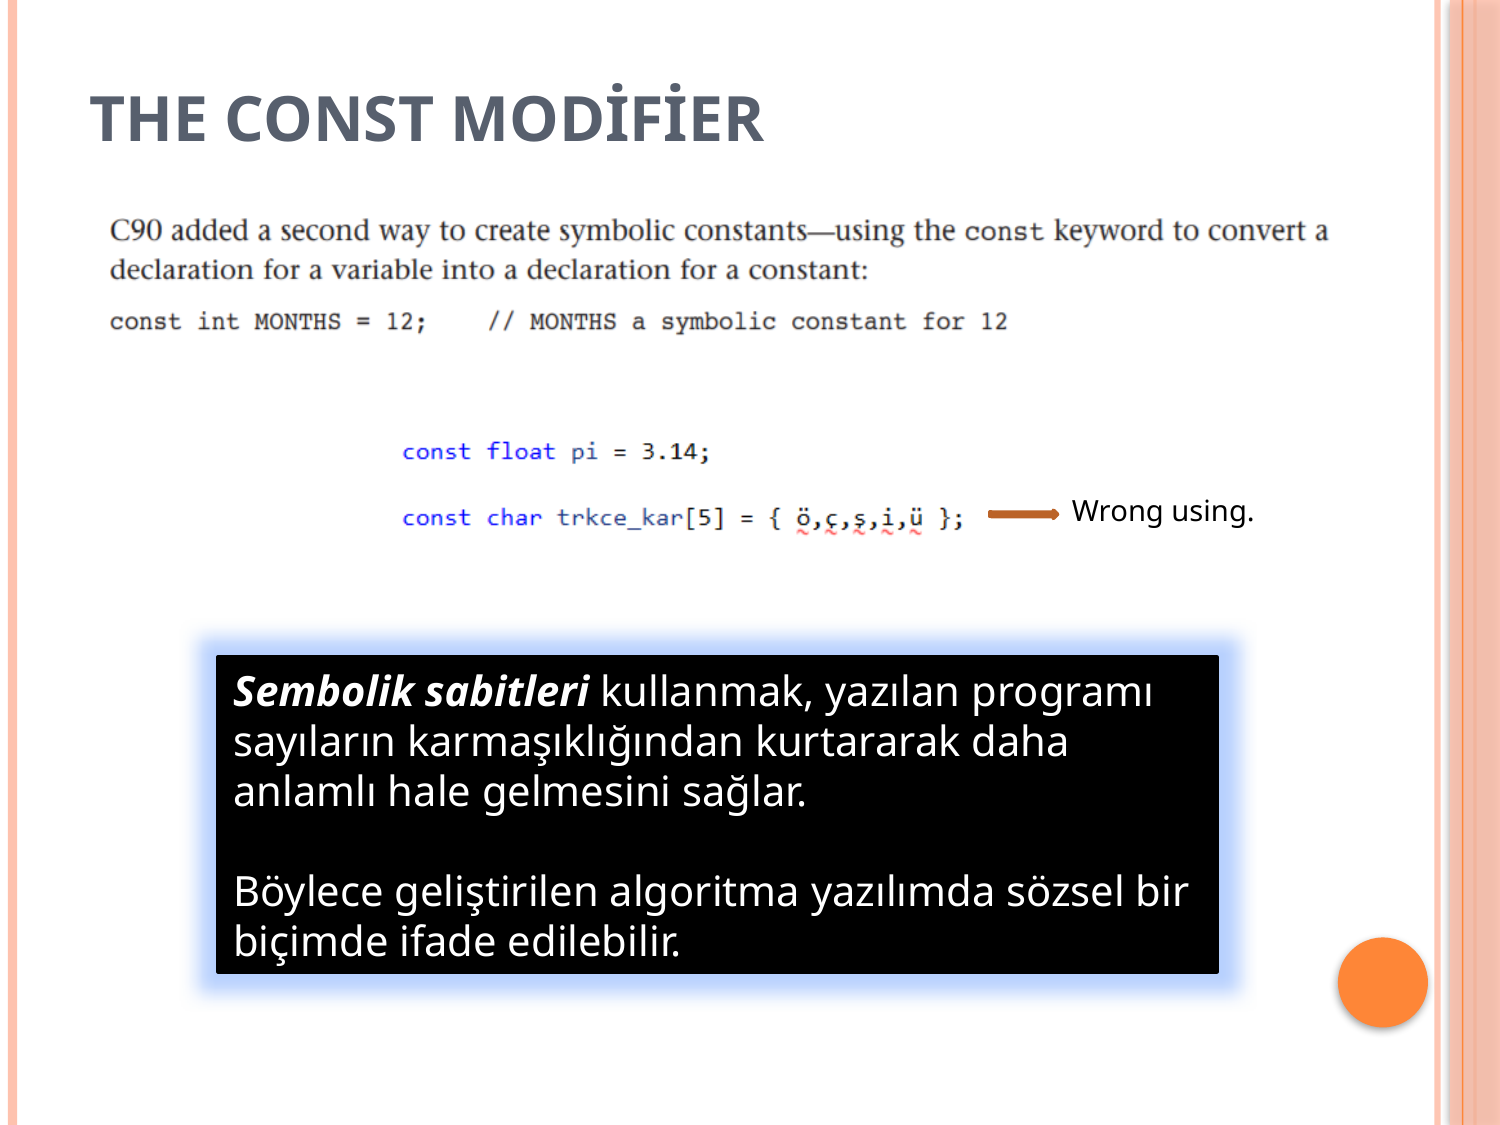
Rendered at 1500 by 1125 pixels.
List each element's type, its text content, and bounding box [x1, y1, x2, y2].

picture [383, 420, 991, 550]
picture [99, 207, 1385, 351]
text_box Sembolik sabitleri kullanmak, yazılan programı sayıların karmaşıklığından kurtararak daha anlamlı hale gelmesini sağlar. Böylece geliştirilen algoritma yazılımda sözsel bir biçimde ifade edilebilir. [216, 655, 1219, 974]
text_box Wrong using. [1057, 485, 1377, 535]
text_box [997, 508, 1060, 521]
title The const Modifier [75, 45, 1300, 161]
